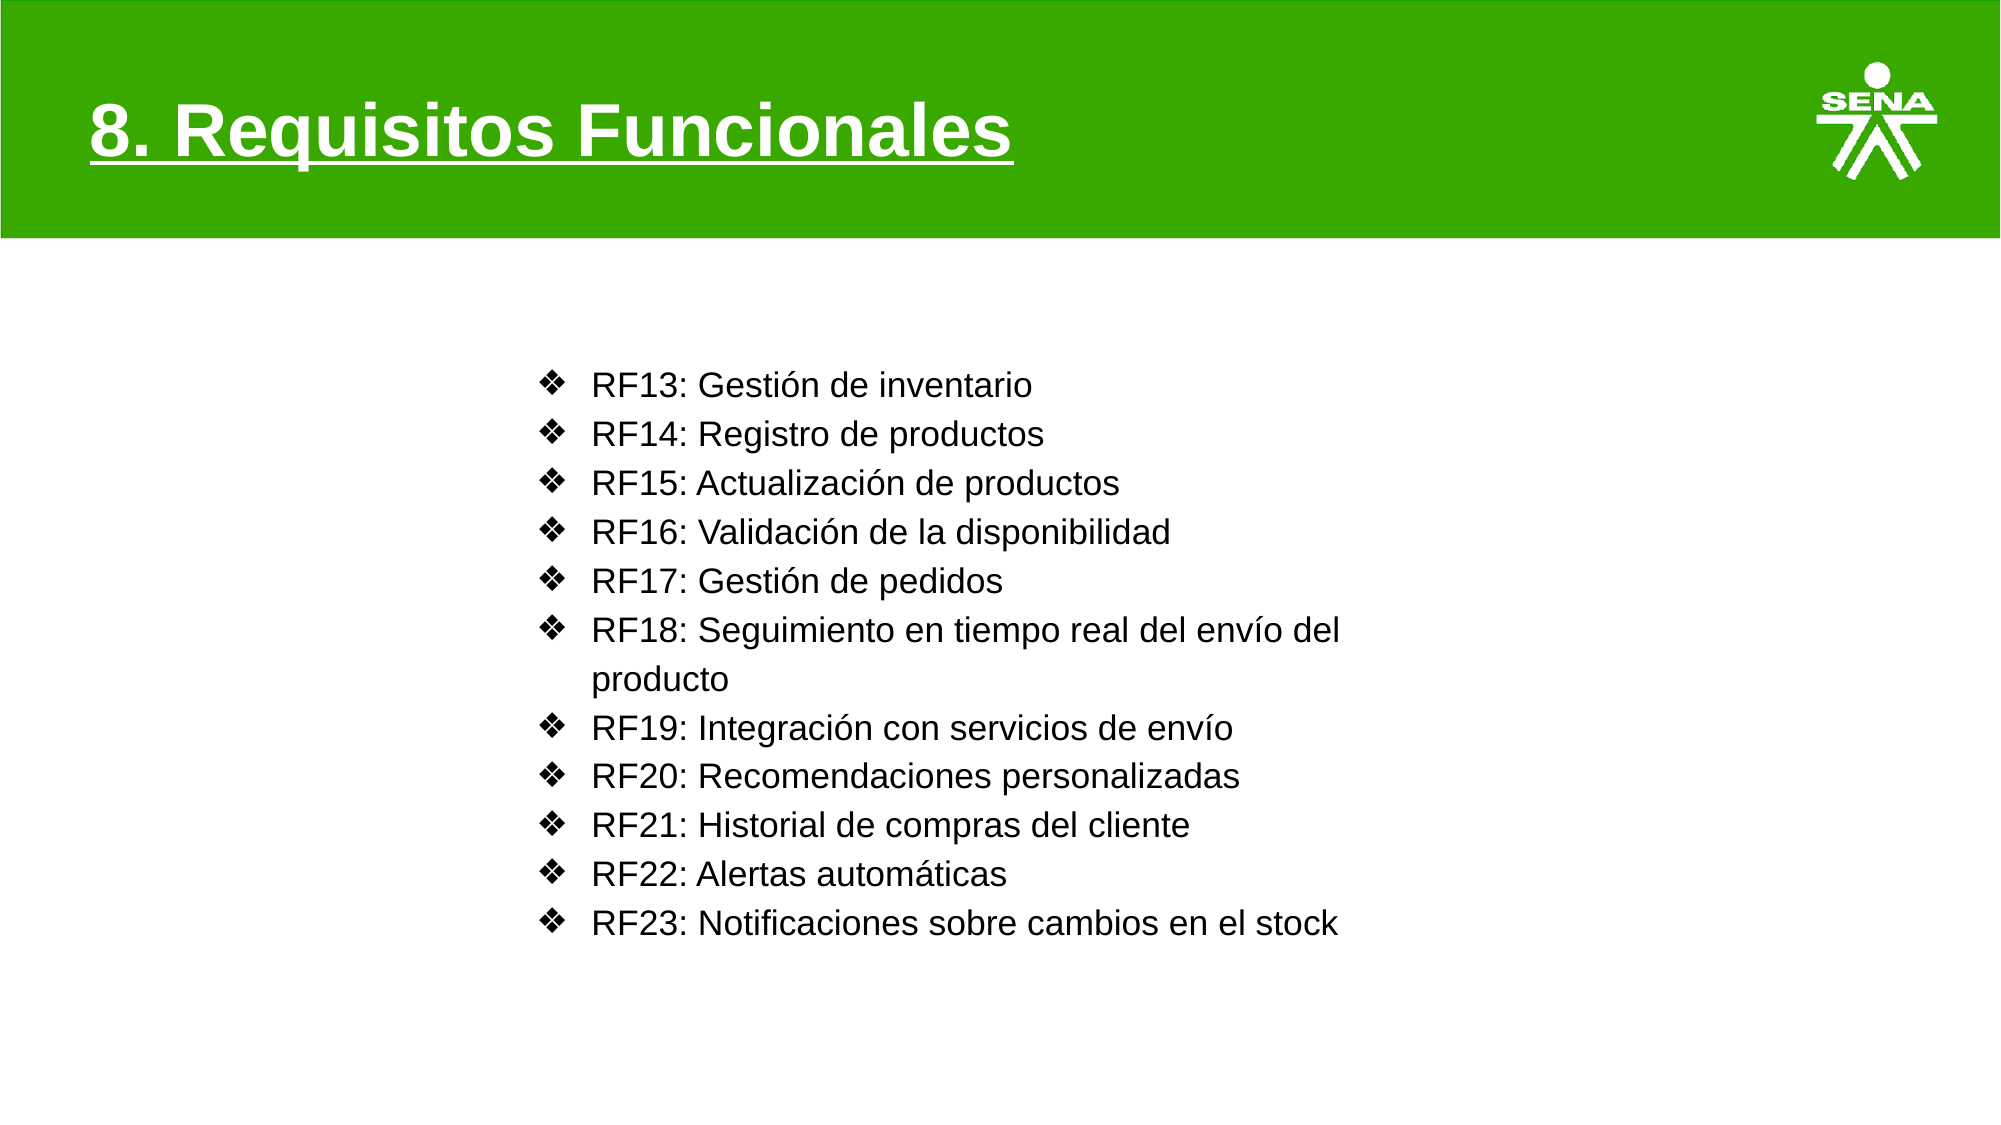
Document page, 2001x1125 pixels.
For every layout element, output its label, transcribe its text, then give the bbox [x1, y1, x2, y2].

picture [0, 0, 2001, 1125]
text_box RF13: Gestión de inventario RF14: Registro de productos RF15: Actualización de productos RF16: Validación de la disponibilidad RF17: Gestión de pedidos RF18: Seguimiento en tiempo real del envío del producto RF19: Integración con servicios de envío RF20: Recomendaciones personalizadas RF21: Historial de compras del cliente RF22: Alertas automáticas RF23: Notificaciones sobre cambios en el stock [501, 340, 1499, 1001]
title 8. Requisitos Funcionales [74, 18, 1968, 236]
